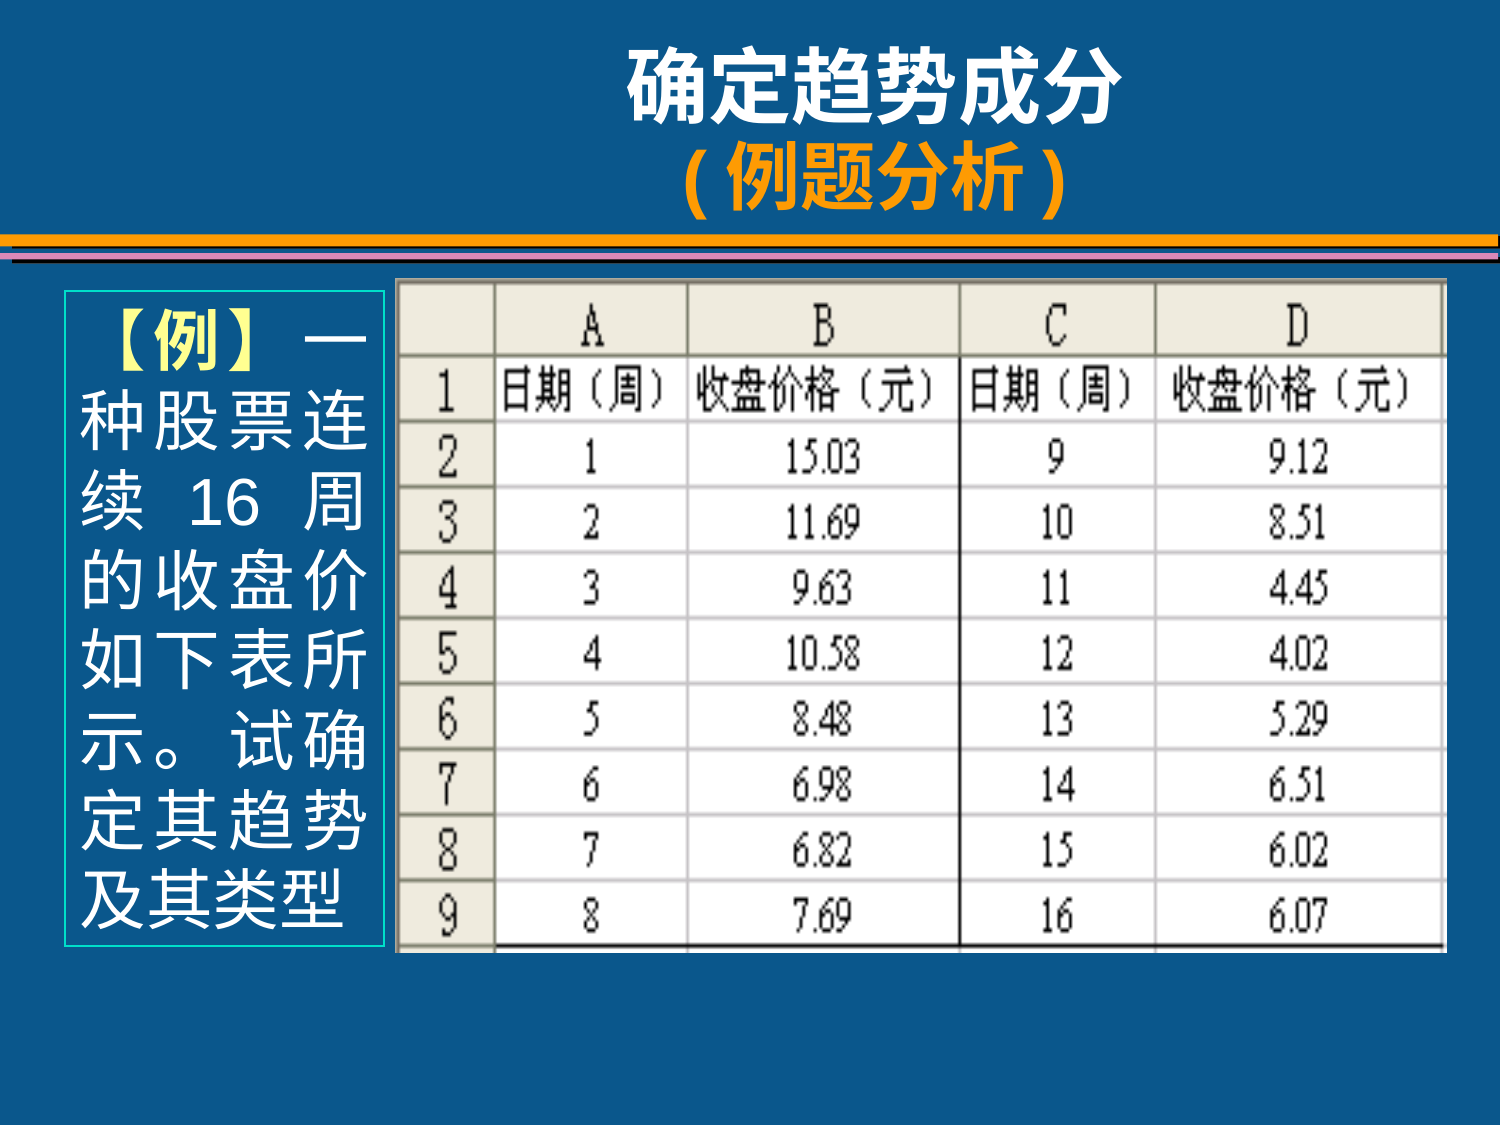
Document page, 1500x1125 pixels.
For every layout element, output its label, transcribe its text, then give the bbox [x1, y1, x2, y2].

text_box 【例】一种股票连续16周的收盘价如下表所示。试确定其趋势及其类型 [64, 545, 384, 946]
picture [395, 278, 1447, 953]
title 确定趋势成分 (例题分析) [300, 37, 1450, 225]
text_box 【例】一种股票连续16周的收盘价如下表所示。试确定其趋势及其类型 [64, 290, 384, 544]
